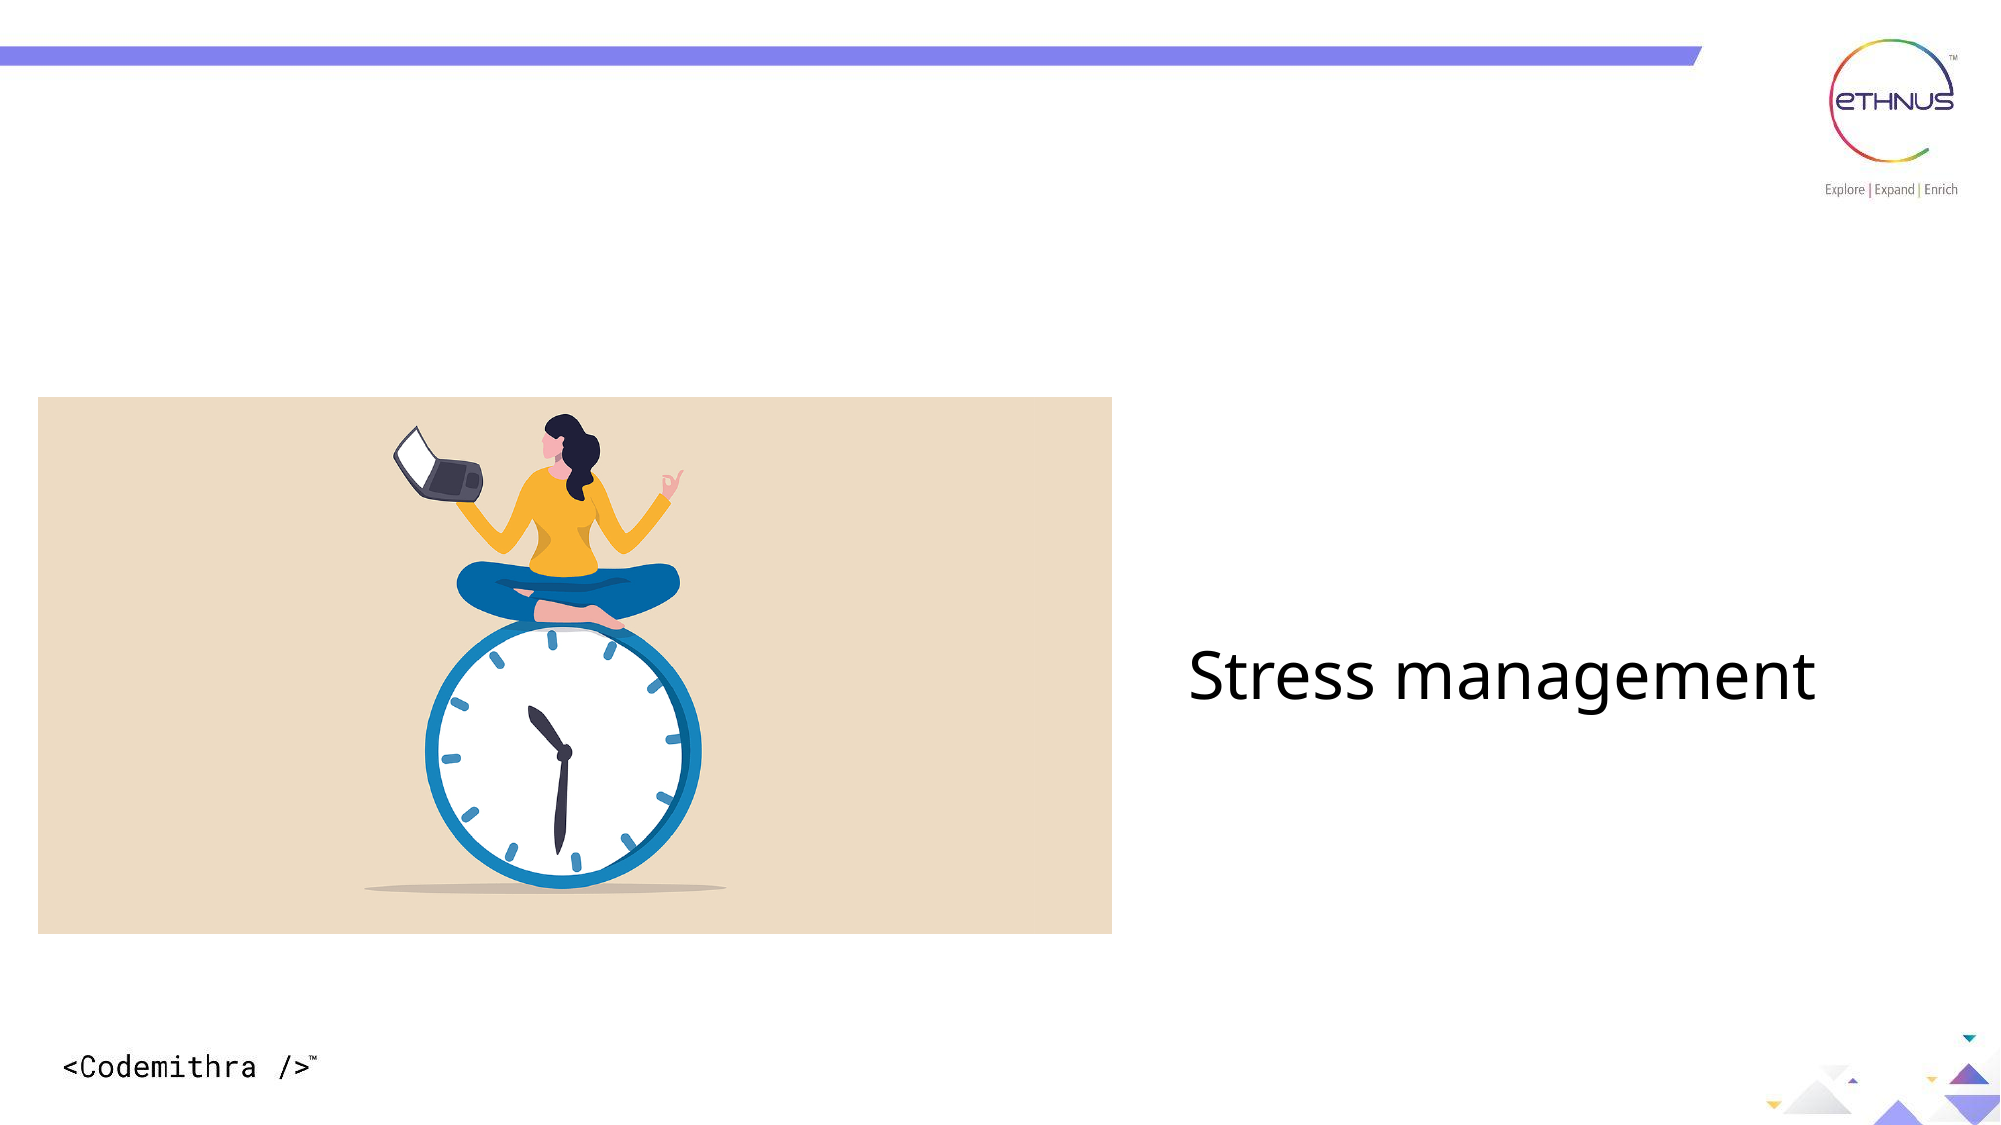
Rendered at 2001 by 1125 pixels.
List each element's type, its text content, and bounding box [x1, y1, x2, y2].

text_box Stress management [1188, 620, 1929, 711]
picture [0, 1, 2000, 1125]
text_box PRESENTATION SKILLS [71, 51, 691, 155]
